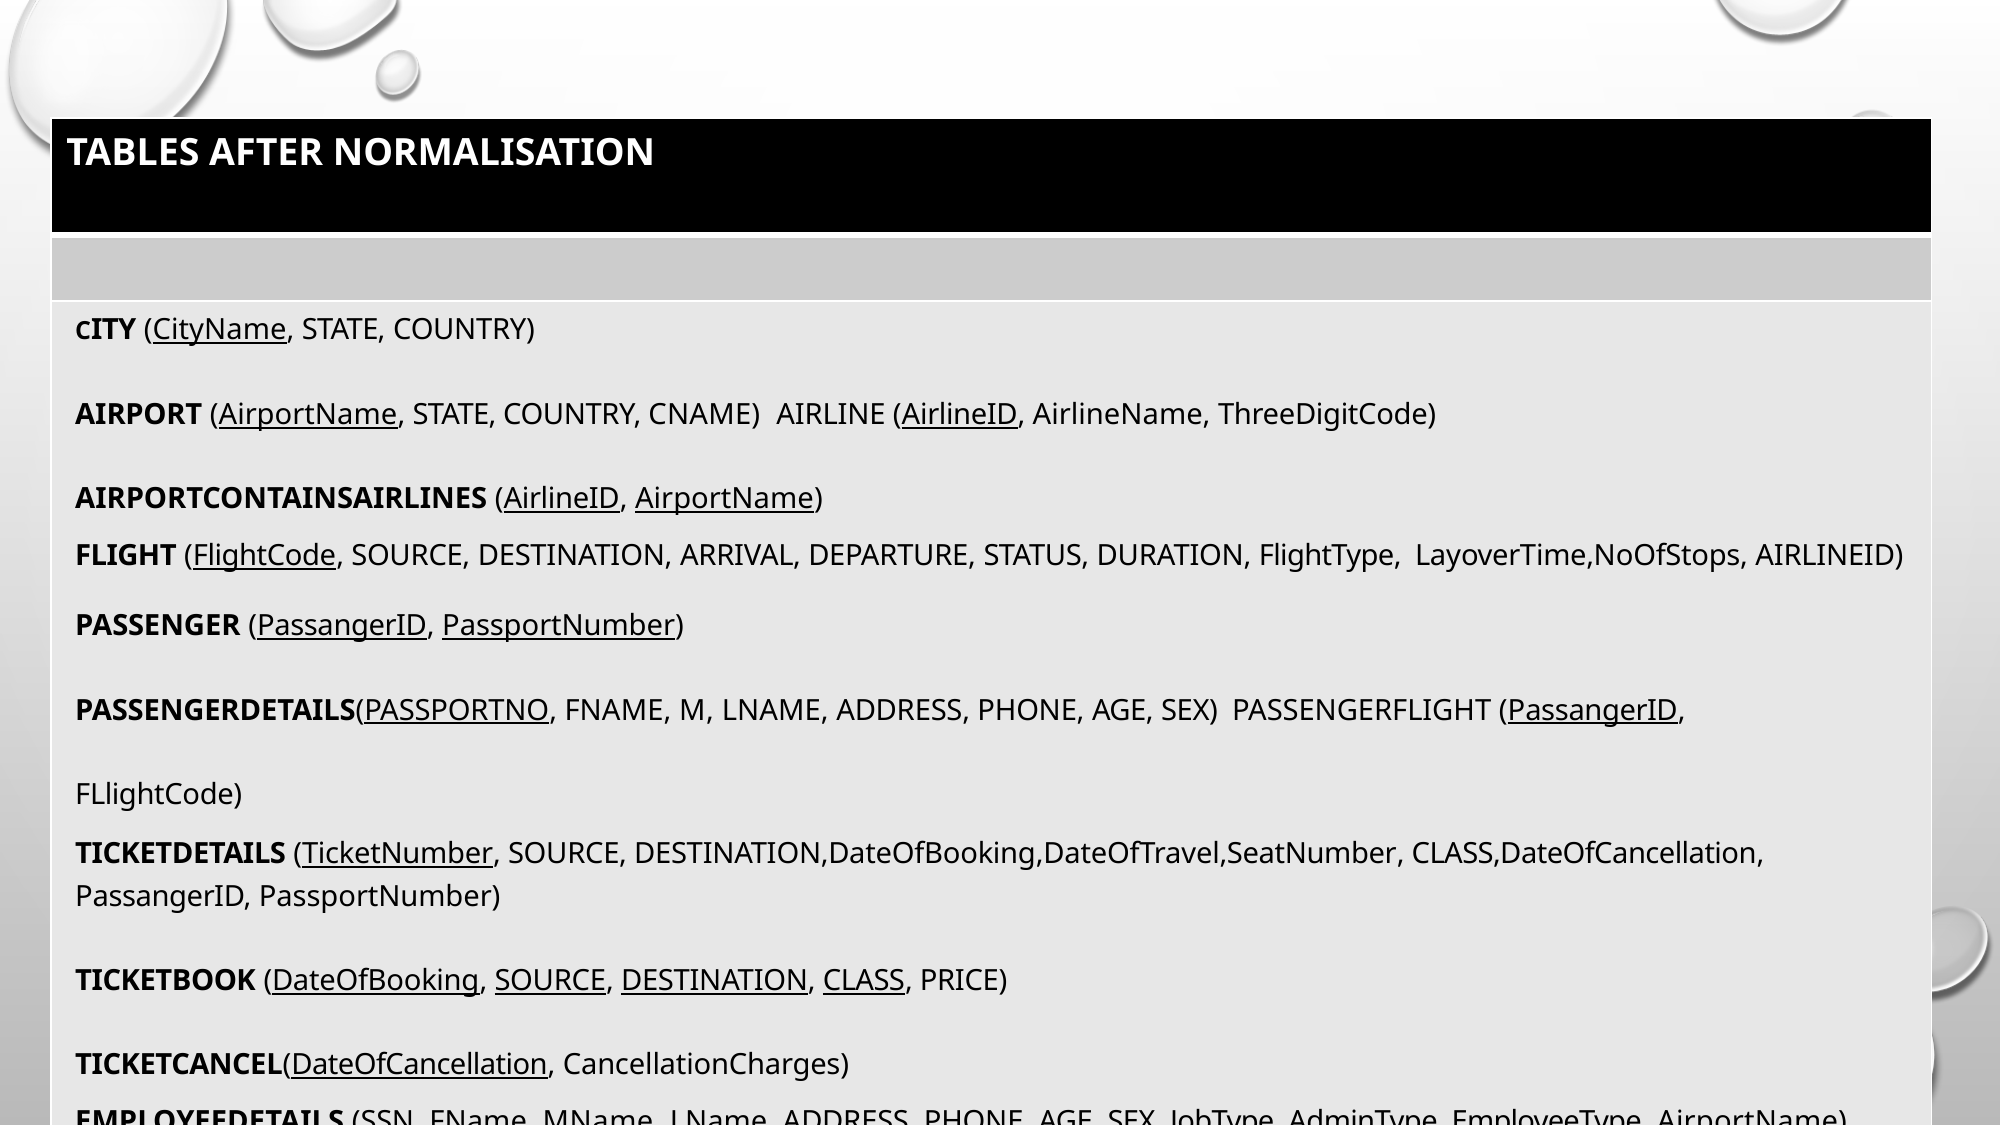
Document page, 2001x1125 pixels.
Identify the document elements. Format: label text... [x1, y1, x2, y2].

table_header TABLES AFTER NORMALISATION [52, 119, 1931, 232]
table_cell CITY (CityName, STATE, COUNTRY) AIRPORT (AirportName, STATE, COUNTRY, CNAME) AIRLINE (AirlineID, AirlineName, ThreeDigitCode) AIRPORTCONTAINSAIRLINES (AirlineID, AirportName) FLIGHT (FlightCode, SOURCE, DESTINATION, ARRIVAL, DEPARTURE, STATUS, DURATION, FlightType, LayoverTime,NoOfStops, AIRLINEID) PASSENGER (PassangerID, PassportNumber) PASSENGERDETAILS(PASSPORTNO, FNAME, M, LNAME, ADDRESS, PHONE, AGE, SEX) PASSENGERFLIGHT (PassangerID, FLlightCode) TICKETDETAILS (TicketNumber, SOURCE, DESTINATION,DateOfBooking,DateOfTravel,SeatNumber, CLASS,DateOfCancellation, PassangerID, PassportNumber) TICKETBOOK (DateOfBooking, SOURCE, DESTINATION, CLASS, PRICE) TICKETCANCEL(DateOfCancellation, CancellationCharges) EMPLOYEEDETAILS (SSN, FName, MName, LName, ADDRESS, PHONE, AGE, SEX, JobType, AdminType, EmployeeType, AirportName) EMPLOYEESALARY(JobType, SALARY) EMPLOYEESERVESPASSANGER (SSN, PassangerID, PassportNumber) [52, 302, 1931, 1125]
picture [0, 0, 2000, 1125]
table_cell [52, 238, 1931, 300]
